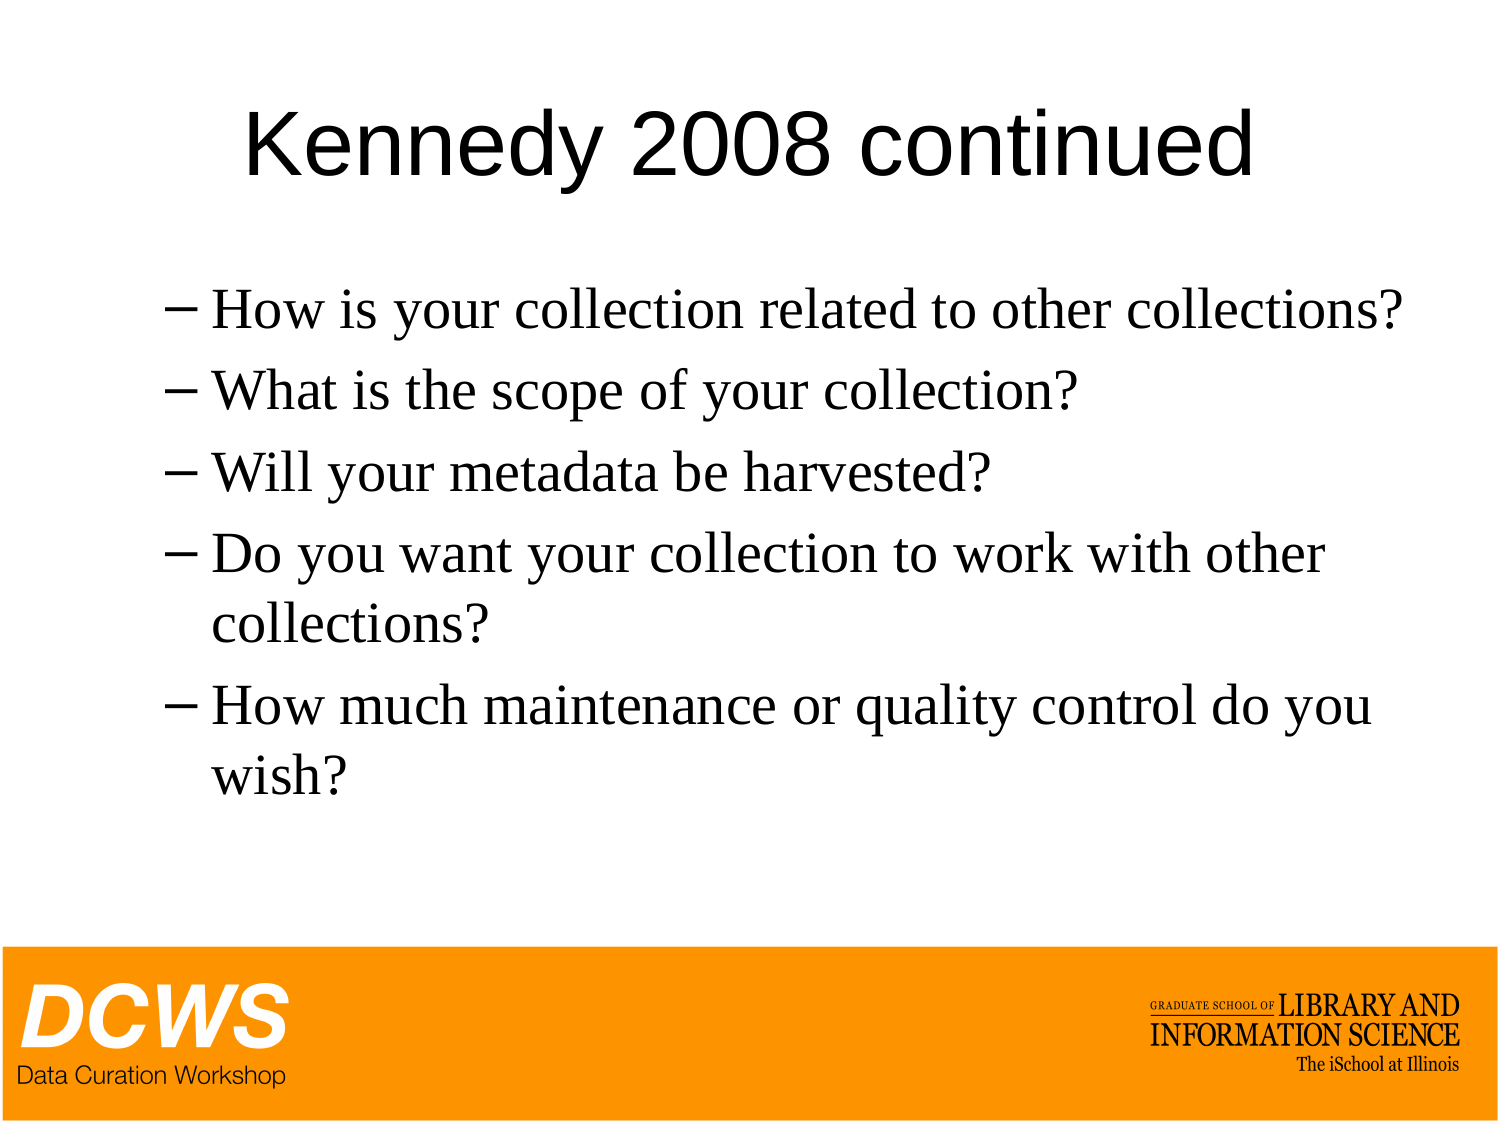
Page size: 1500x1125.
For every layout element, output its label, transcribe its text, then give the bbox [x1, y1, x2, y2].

picture [0, 944, 1500, 1123]
list How is your collection related to other collections? What is the scope of your collection? Will your metadata be harvested? Do you want your collection to work with other collections? How much maintenance or quality control do you wish? [75, 262, 1425, 1005]
title Kennedy 2008 continued [75, 45, 1425, 233]
